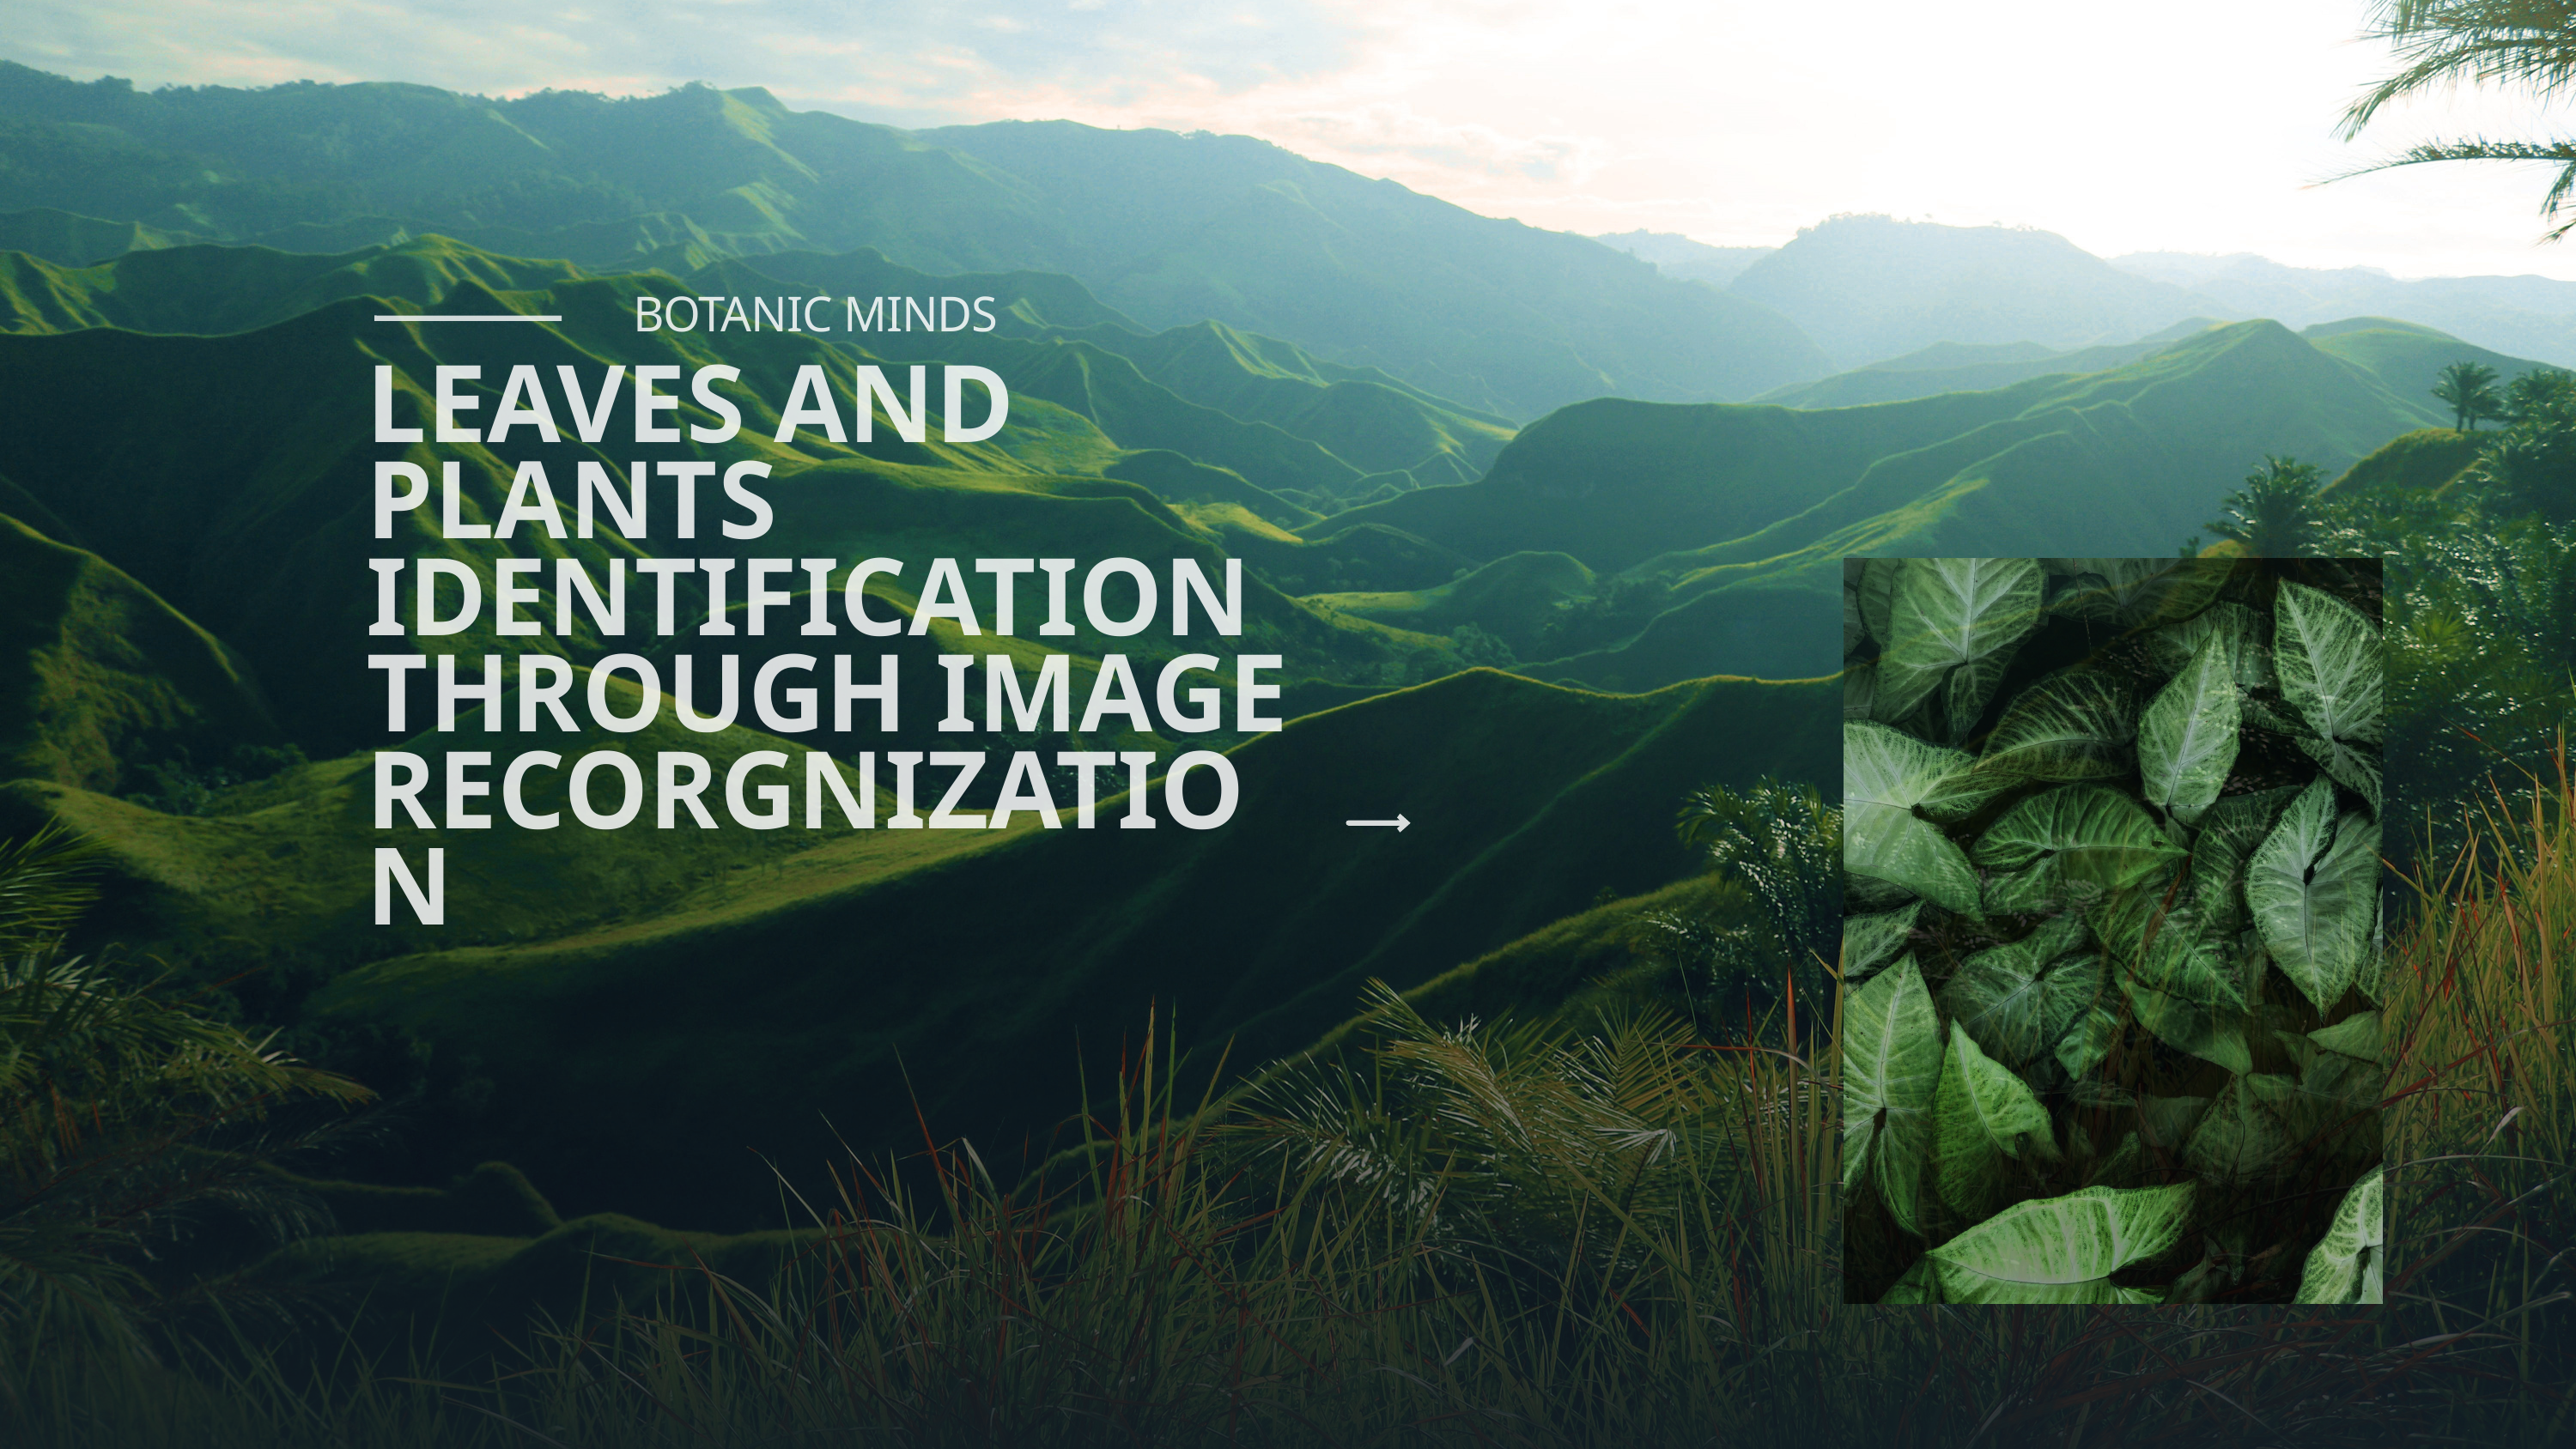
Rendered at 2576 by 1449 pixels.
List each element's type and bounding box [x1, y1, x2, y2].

text_box [0, 0, 2576, 615]
text_box [0, 615, 2576, 1449]
text_box [1844, 557, 2383, 1304]
